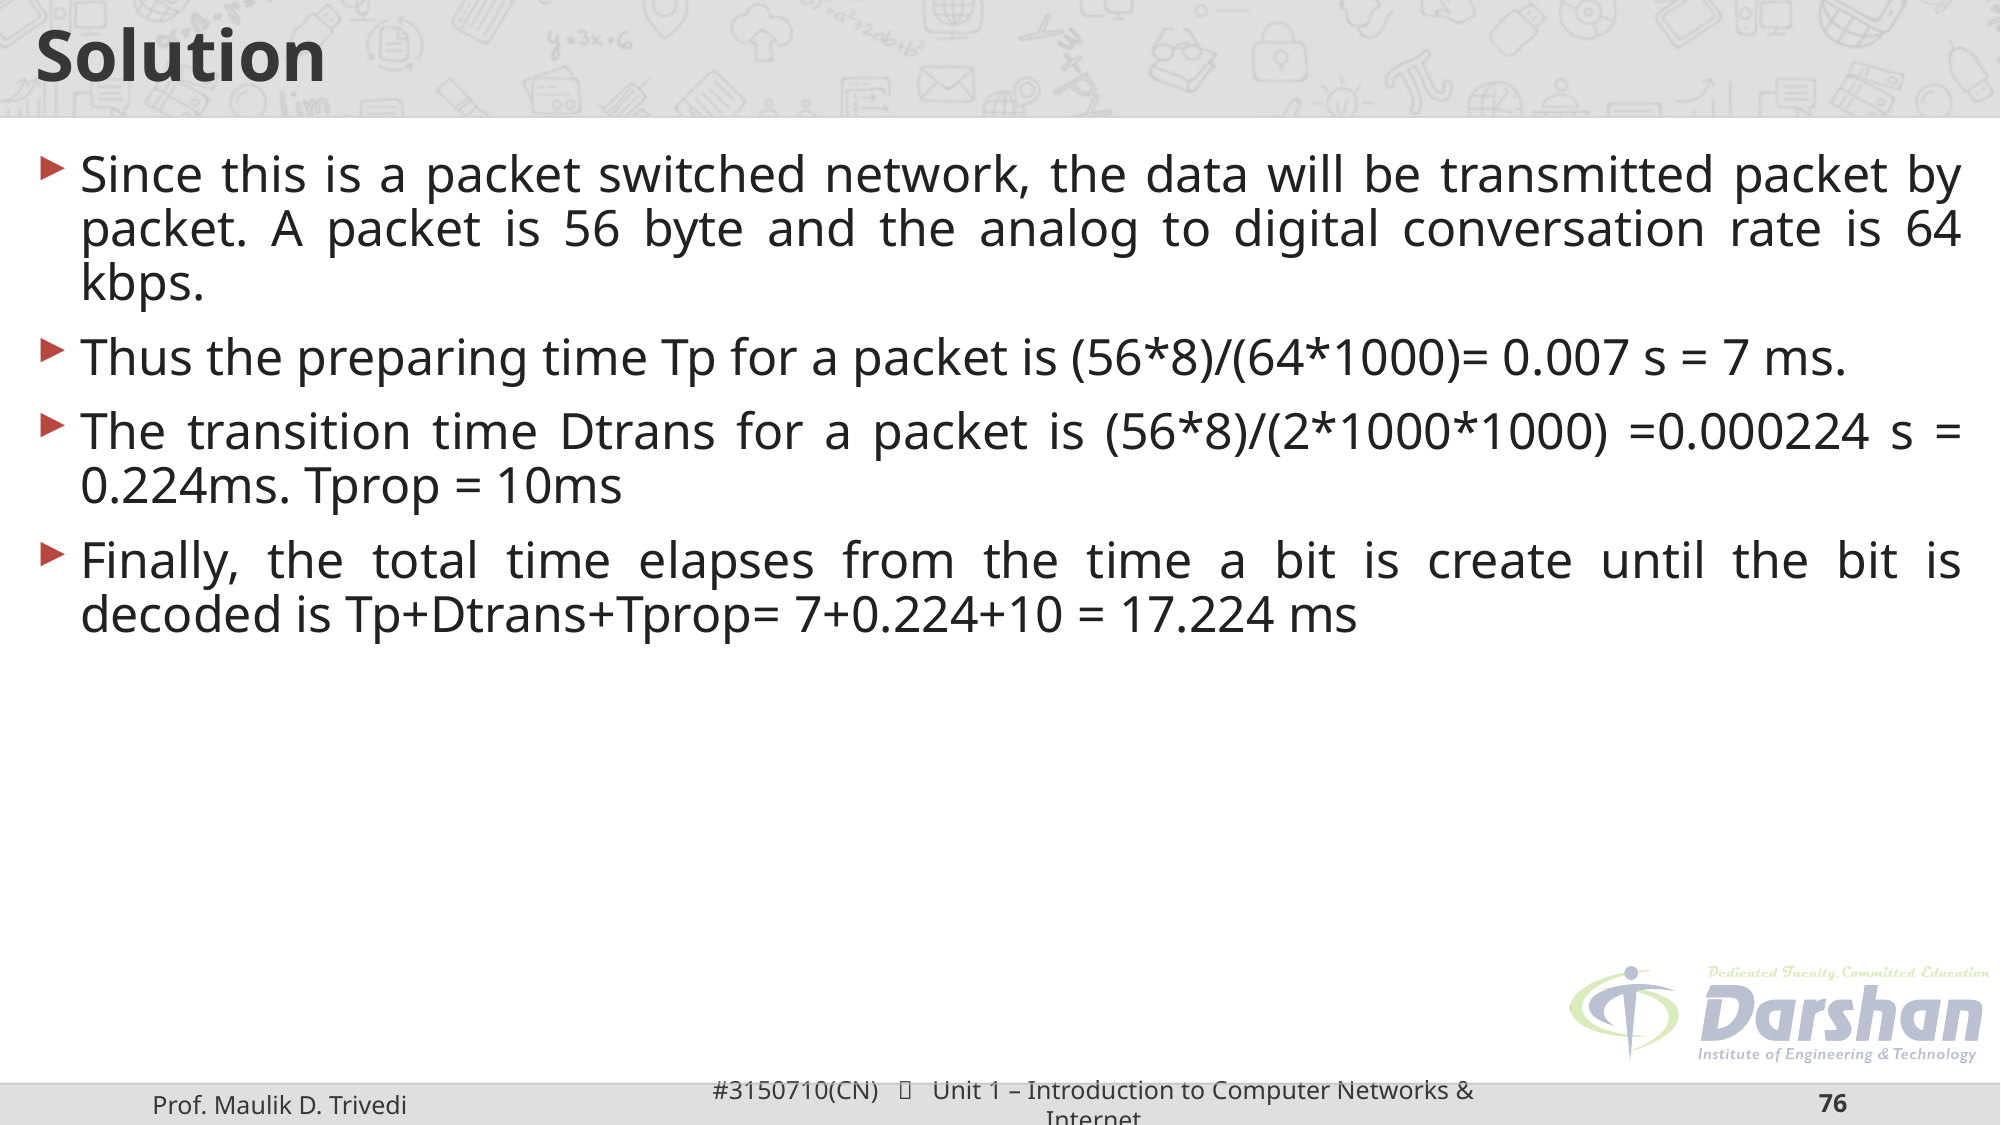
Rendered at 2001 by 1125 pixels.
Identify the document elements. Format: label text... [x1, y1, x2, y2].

list Since this is a packet switched network, the data will be transmitted packet by packet. A packet is 56 byte and the analog to digital conversation rate is 64 kbps. Thus the preparing time Tp for a packet is (56*8)/(64*1000)= 0.007 s = 7 ms. The transition time Dtrans for a packet is (56*8)/(2*1000*1000) =0.000224 s = 0.224ms. Tprop = 10ms Finally, the total time elapses from the time a bit is create until the bit is decoded is Tp+Dtrans+Tprop= 7+0.224+10 = 17.224 ms [21, 141, 1979, 1059]
title Solution [0, 0, 2000, 117]
